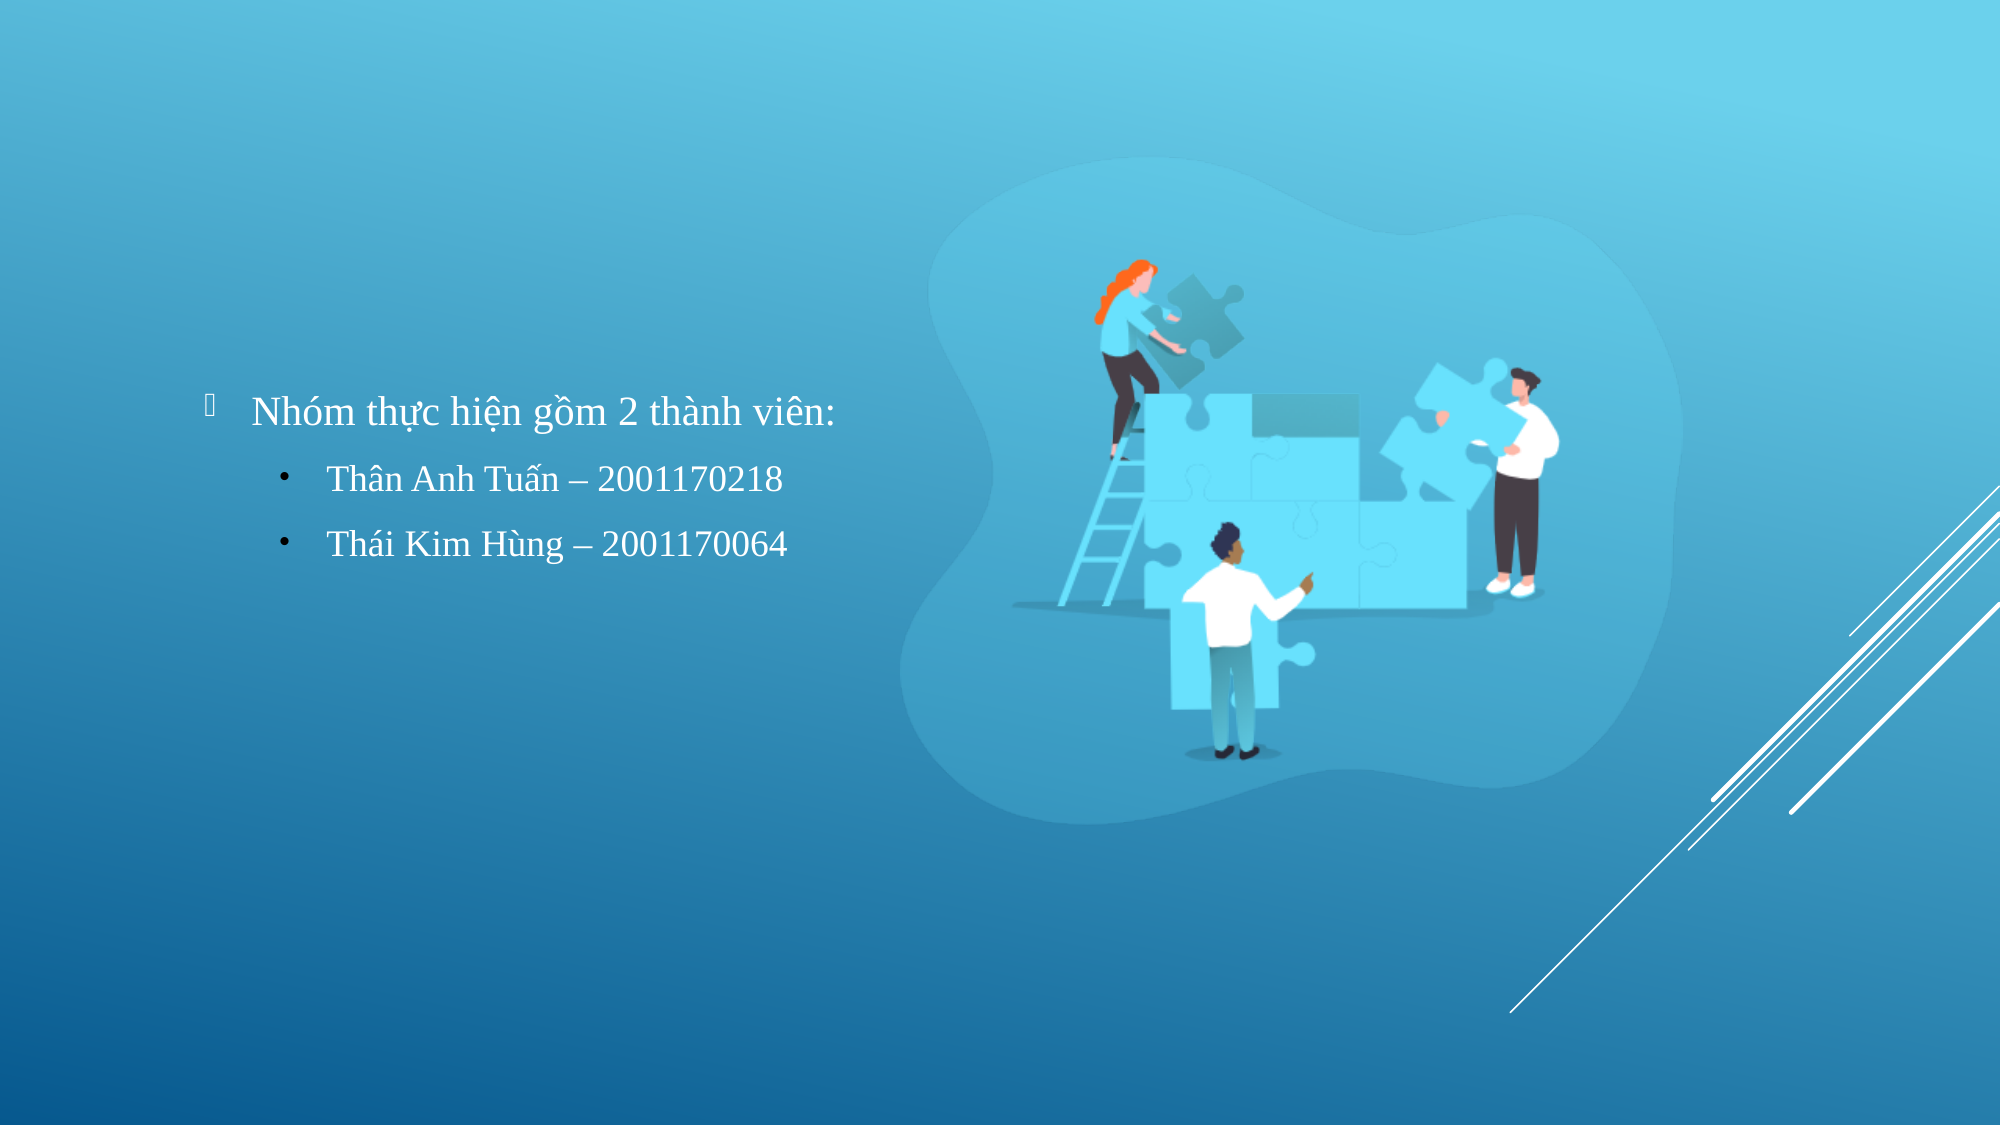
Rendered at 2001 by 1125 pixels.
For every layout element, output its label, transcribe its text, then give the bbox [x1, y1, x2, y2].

list Nhóm thực hiện gồm 2 thành viên: Thân Anh Tuấn – 2001170218 Thái Kim Hùng – 2001170064 [189, 345, 900, 673]
picture [900, 100, 1683, 882]
